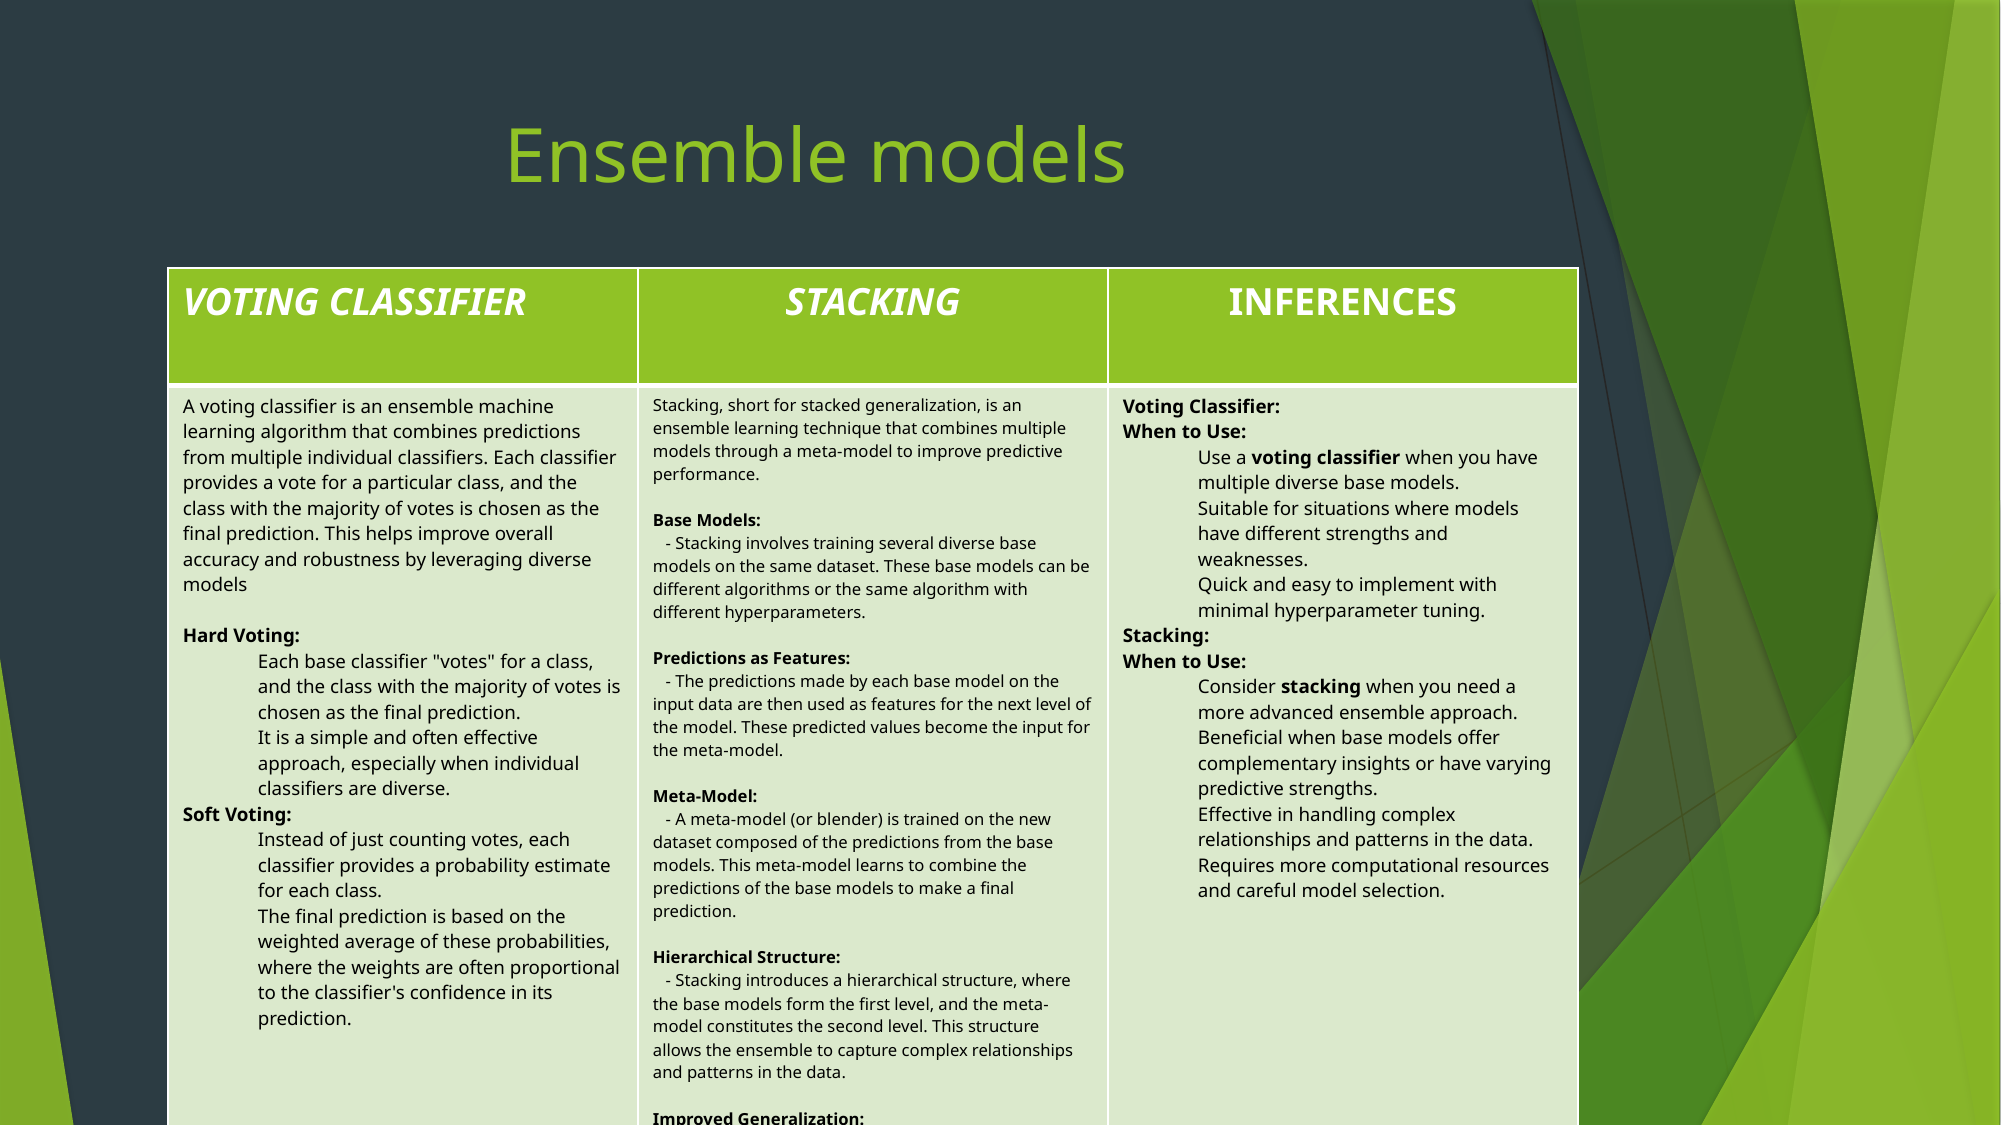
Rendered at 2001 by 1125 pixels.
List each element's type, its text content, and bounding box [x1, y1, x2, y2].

table_cell Voting Classifier: When to Use: Use a voting classifier when you have multiple diverse base models. Suitable for situations where models have different strengths and weaknesses. Quick and easy to implement with minimal hyperparameter tuning. Stacking: When to Use: Consider stacking when you need a more advanced ensemble approach. Beneficial when base models offer complementary insights or have varying predictive strengths. Effective in handling complex relationships and patterns in the data. Requires more computational resources and careful model selection. [1109, 388, 1577, 1125]
table_header STACKING [639, 269, 1107, 383]
table_header INFERENCES [1109, 269, 1577, 383]
title Ensemble models [111, 99, 1522, 223]
table_cell A voting classifier is an ensemble machine learning algorithm that combines predictions from multiple individual classifiers. Each classifier provides a vote for a particular class, and the class with the majority of votes is chosen as the final prediction. This helps improve overall accuracy and robustness by leveraging diverse models Hard Voting: Each base classifier "votes" for a class, and the class with the majority of votes is chosen as the final prediction. It is a simple and often effective approach, especially when individual classifiers are diverse. Soft Voting: Instead of just counting votes, each classifier provides a probability estimate for each class. The final prediction is based on the weighted average of these probabilities, where the weights are often proportional to the classifier's confidence in its prediction. [169, 388, 637, 1125]
table_header VOTING CLASSIFIER [169, 269, 637, 383]
table_cell Stacking, short for stacked generalization, is an ensemble learning technique that combines multiple models through a meta-model to improve predictive performance. Base Models: - Stacking involves training several diverse base models on the same dataset. These base models can be different algorithms or the same algorithm with different hyperparameters. Predictions as Features: - The predictions made by each base model on the input data are then used as features for the next level of the model. These predicted values become the input for the meta-model. Meta-Model: - A meta-model (or blender) is trained on the new dataset composed of the predictions from the base models. This meta-model learns to combine the predictions of the base models to make a final prediction. Hierarchical Structure: - Stacking introduces a hierarchical structure, where the base models form the first level, and the meta-model constitutes the second level. This structure allows the ensemble to capture complex relationships and patterns in the data. Improved Generalization: The meta-model helps to weigh the predictions of the base models, potentially mitigating the weaknesses of individual models. [639, 388, 1107, 1125]
